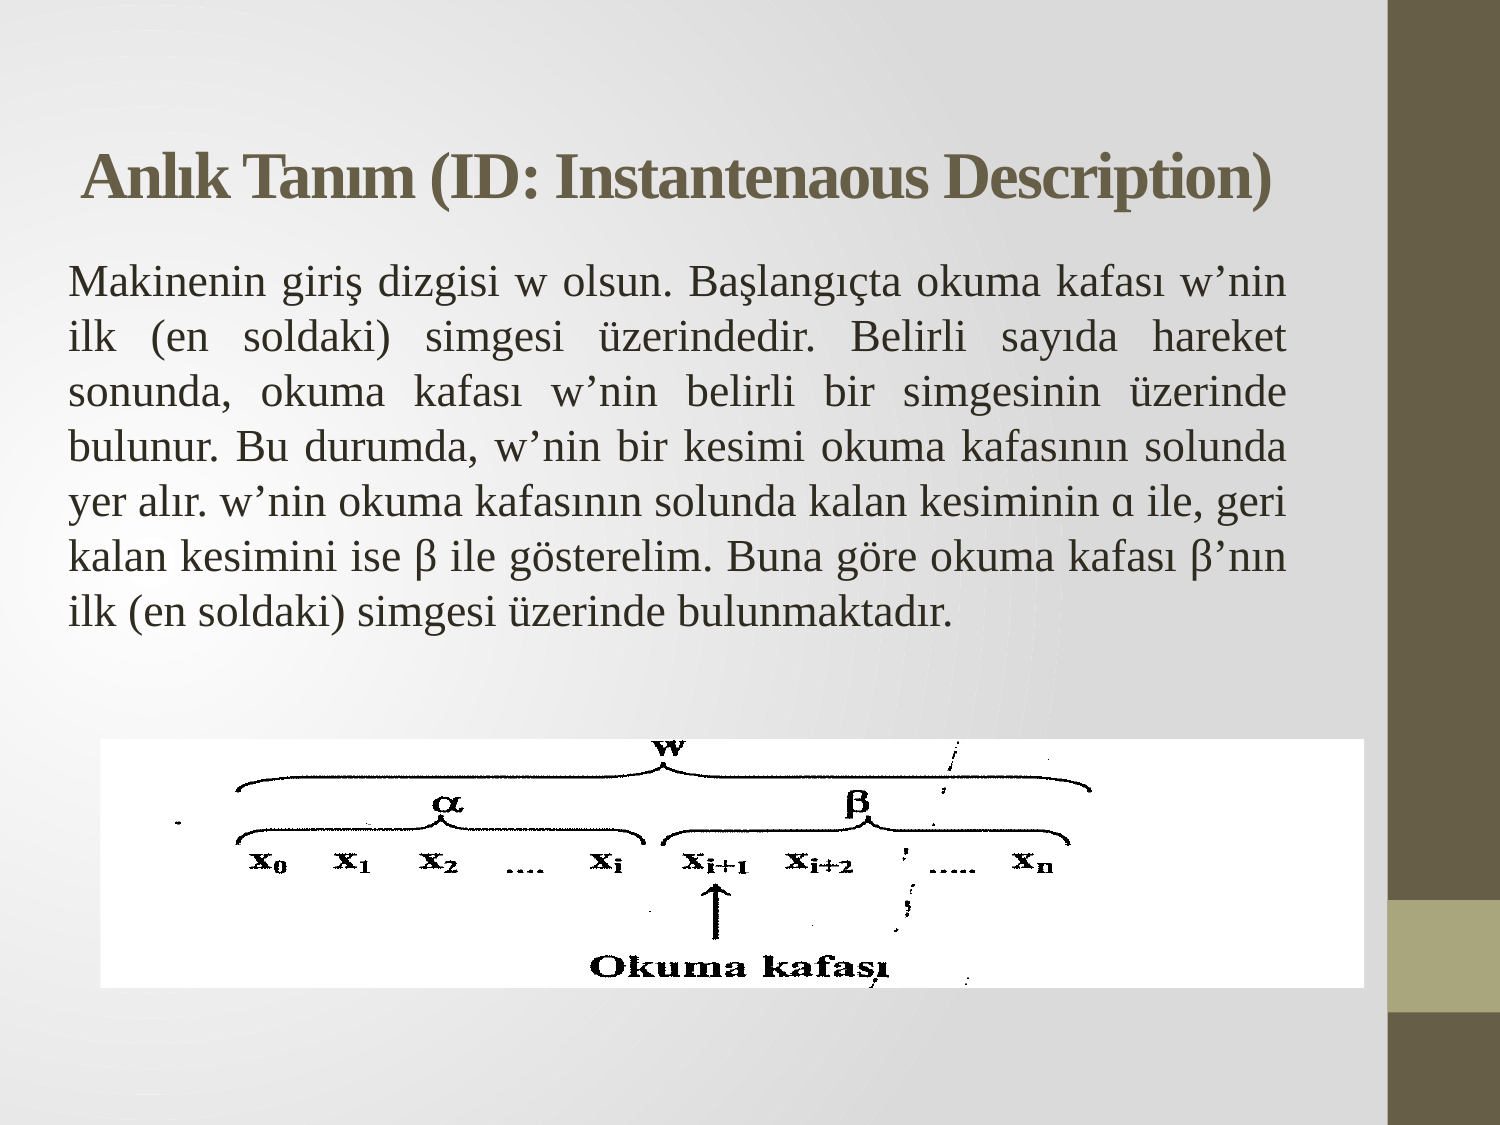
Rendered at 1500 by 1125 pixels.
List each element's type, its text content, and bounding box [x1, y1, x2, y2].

picture [99, 739, 1365, 989]
title Anlık Tanım (ID: Instantenaous Description) [64, 78, 1290, 243]
list Makinenin giriş dizgisi w olsun. Başlangıçta okuma kafası w’nin ilk (en soldaki) simgesi üzerindedir. Belirli sayıda hareket sonunda, okuma kafası w’nin belirli bir simgesinin üzerinde bulunur. Bu durumda, w’nin bir kesimi okuma kafasının solunda yer alır. w’nin okuma kafasının solunda kalan kesiminin ɑ ile, geri kalan kesimini ise β ile gösterelim. Buna göre okuma kafası β’nın ilk (en soldaki) simgesi üzerinde bulunmaktadır. [53, 243, 1304, 1031]
